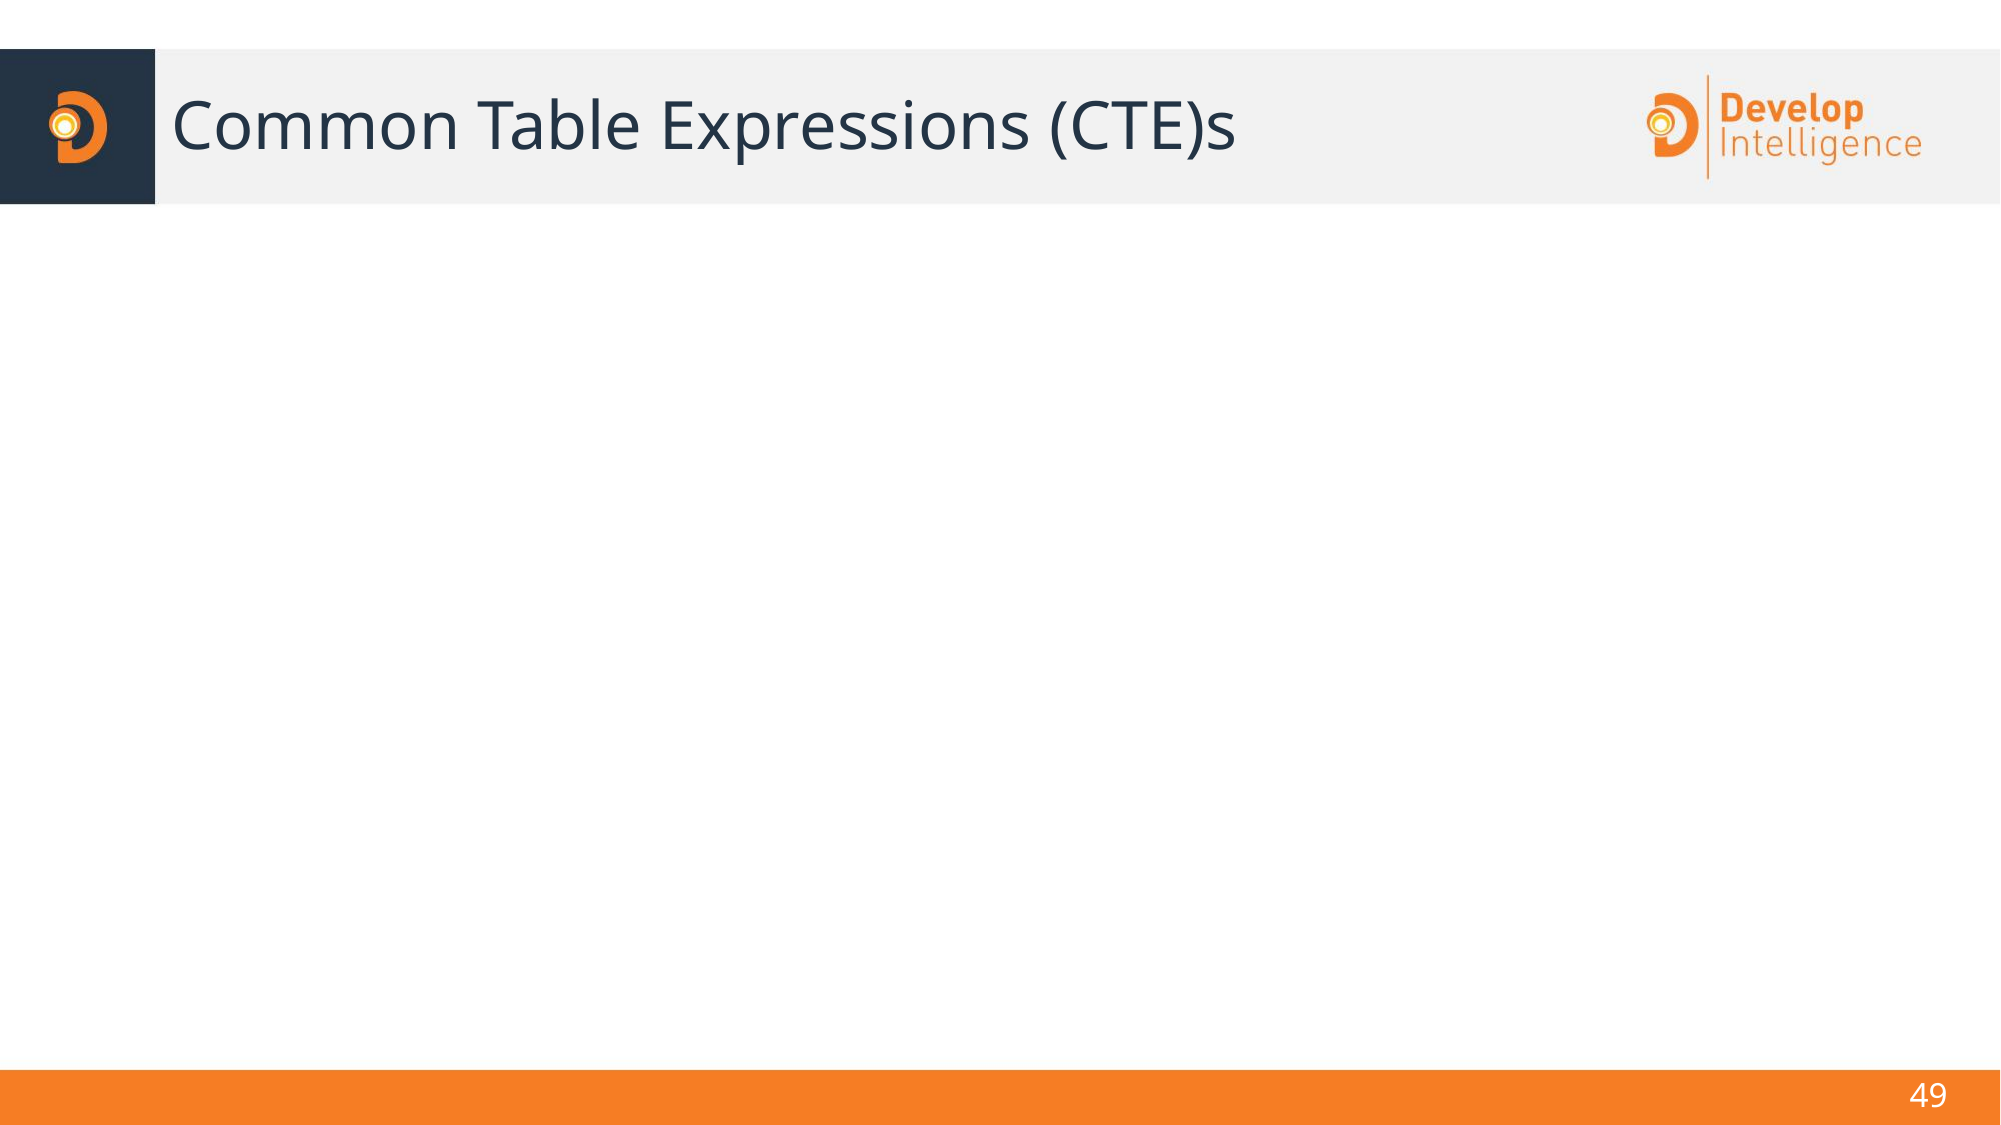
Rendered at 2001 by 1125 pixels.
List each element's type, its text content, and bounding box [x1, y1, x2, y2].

slide_number 49 [1860, 1072, 1998, 1122]
picture [0, 0, 2001, 1125]
title Common Table Expressions (CTE)s [156, 53, 1999, 202]
